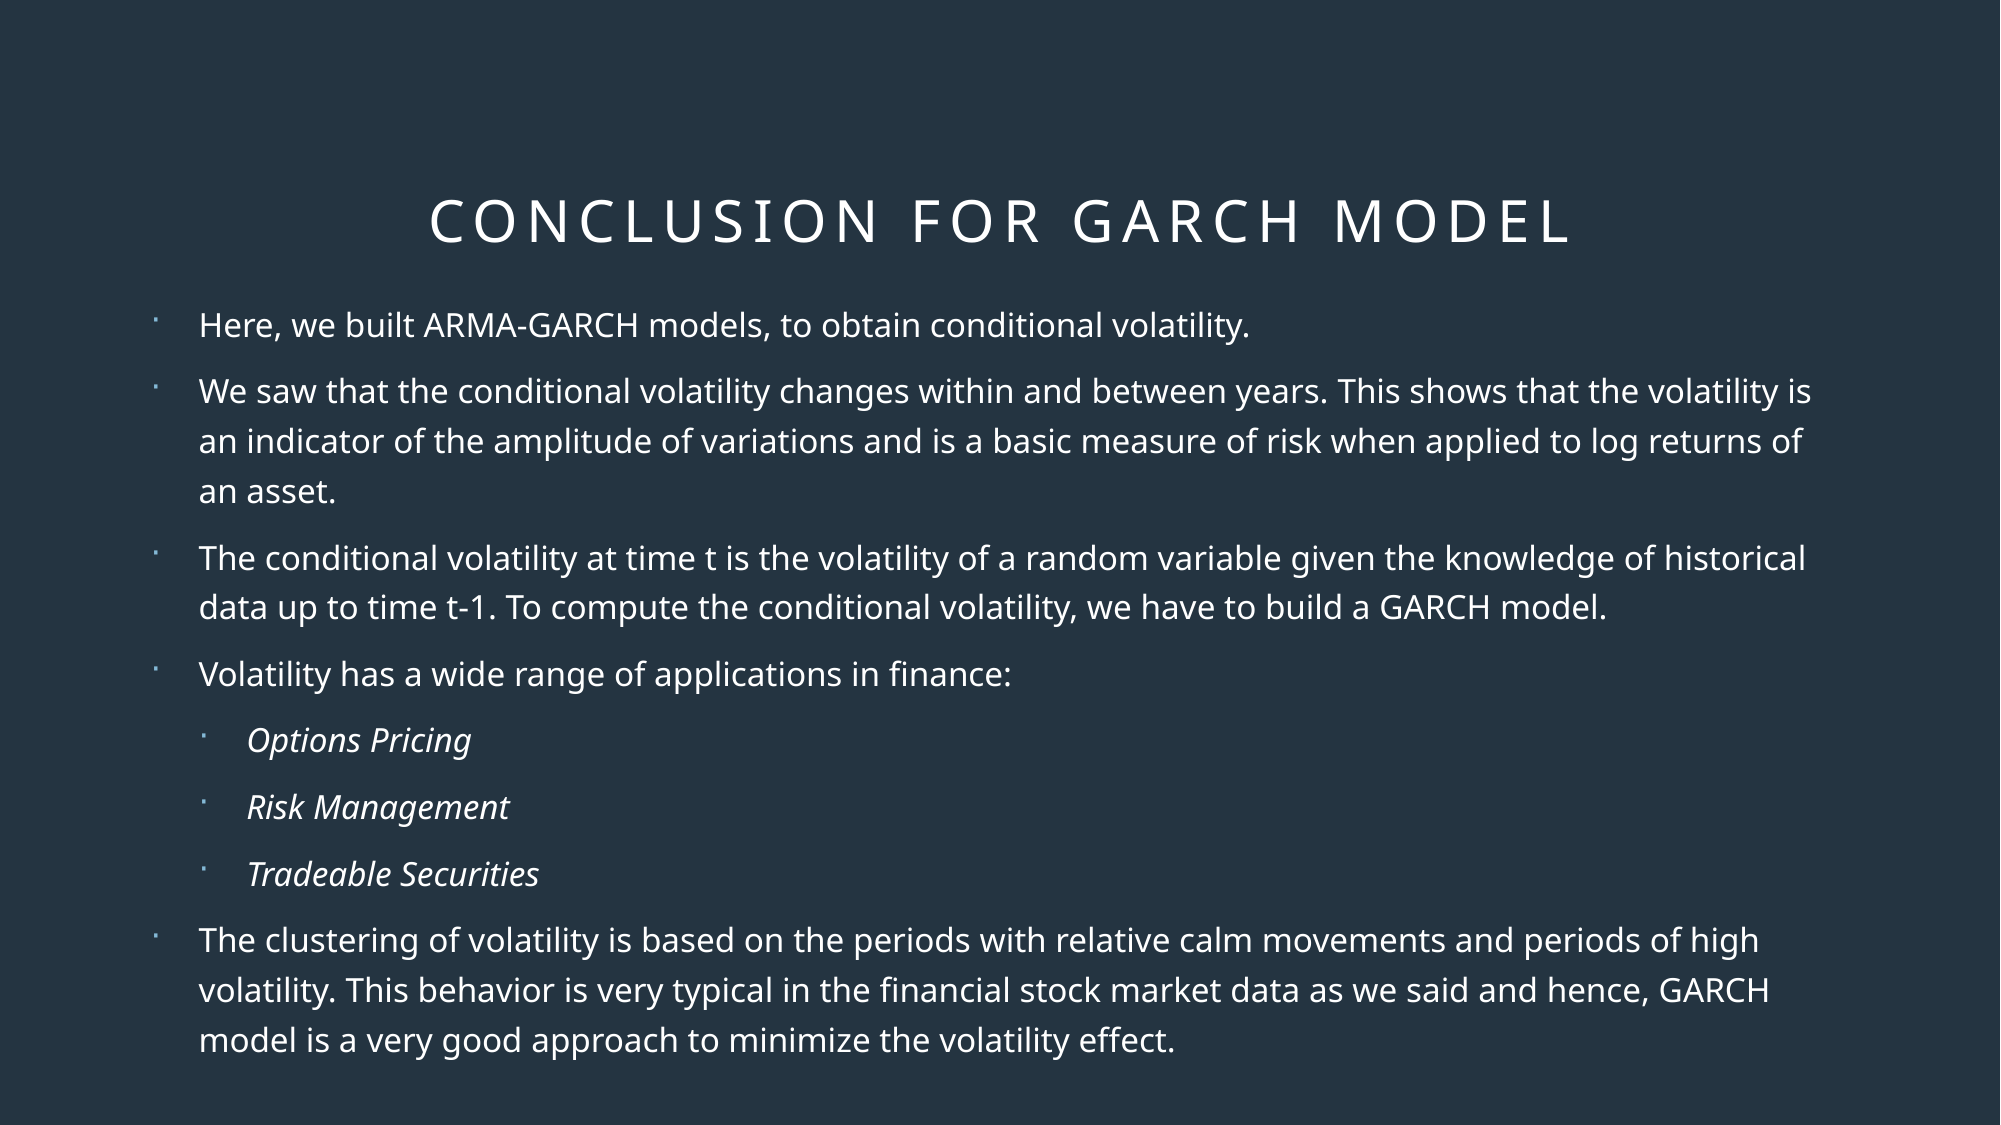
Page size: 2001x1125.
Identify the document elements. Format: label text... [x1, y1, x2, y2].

list Here, we built ARMA-GARCH models, to obtain conditional volatility. We saw that the conditional volatility changes within and between years. This shows that the volatility is an indicator of the amplitude of variations and is a basic measure of risk when applied to log returns of an asset. The conditional volatility at time t is the volatility of a random variable given the knowledge of historical data up to time t-1. To compute the conditional volatility, we have to build a GARCH model. Volatility has a wide range of applications in finance: Options Pricing Risk Management Tradeable Securities The clustering of volatility is based on the periods with relative calm movements and periods of high volatility. This behavior is very typical in the financial stock market data as we said and hence, GARCH model is a very good approach to minimize the volatility effect. [150, 293, 1850, 1021]
title Conclusion for GARCH MODEL [176, 165, 1823, 274]
